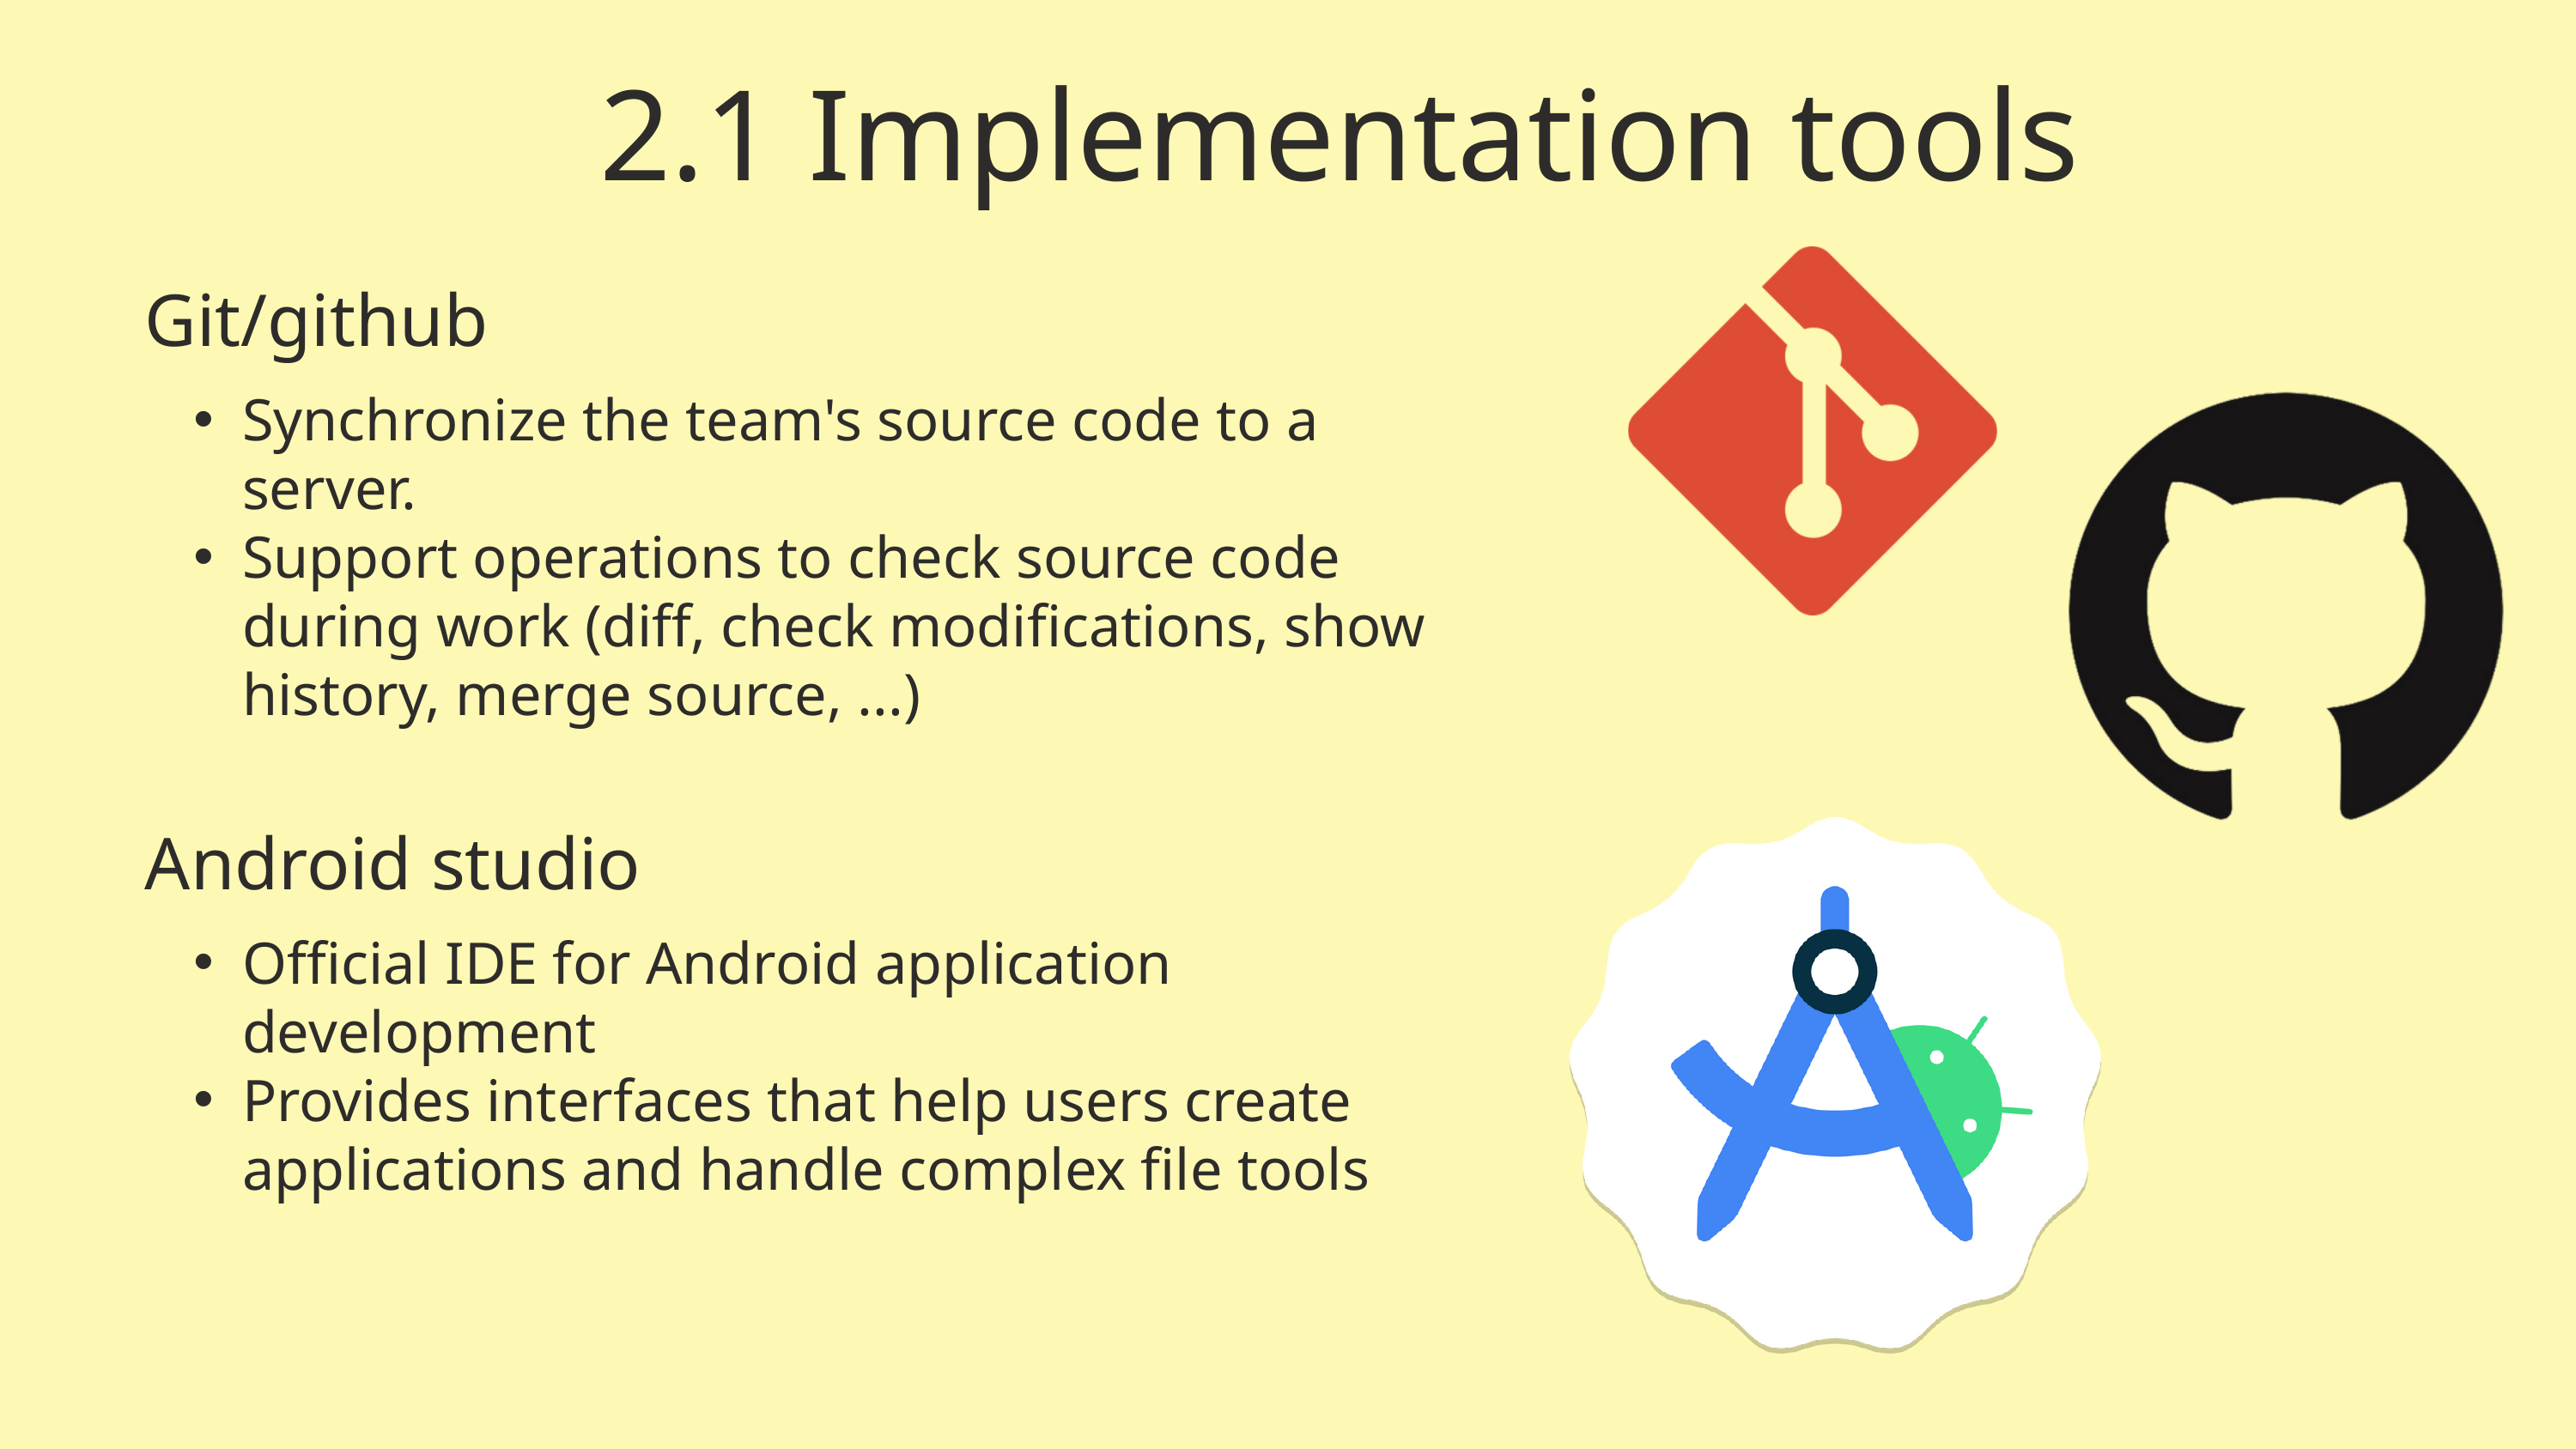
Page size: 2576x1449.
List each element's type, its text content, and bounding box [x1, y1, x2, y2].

text_box 2.1 Implementation tools [487, 55, 2194, 206]
text_box [1545, 792, 2125, 1373]
text_box [1996, 316, 2576, 895]
text_box Android studio [144, 818, 758, 905]
text_box Synchronize the team's source code to a server. Support operations to check source code during work (diff, check modifications, show history, merge source, ...) [144, 383, 1443, 728]
text_box Official IDE for Android application development Provides interfaces that help users create applications and handle complex file tools [144, 926, 1443, 1202]
text_box Git/github [144, 275, 583, 361]
text_box [1628, 246, 1997, 615]
